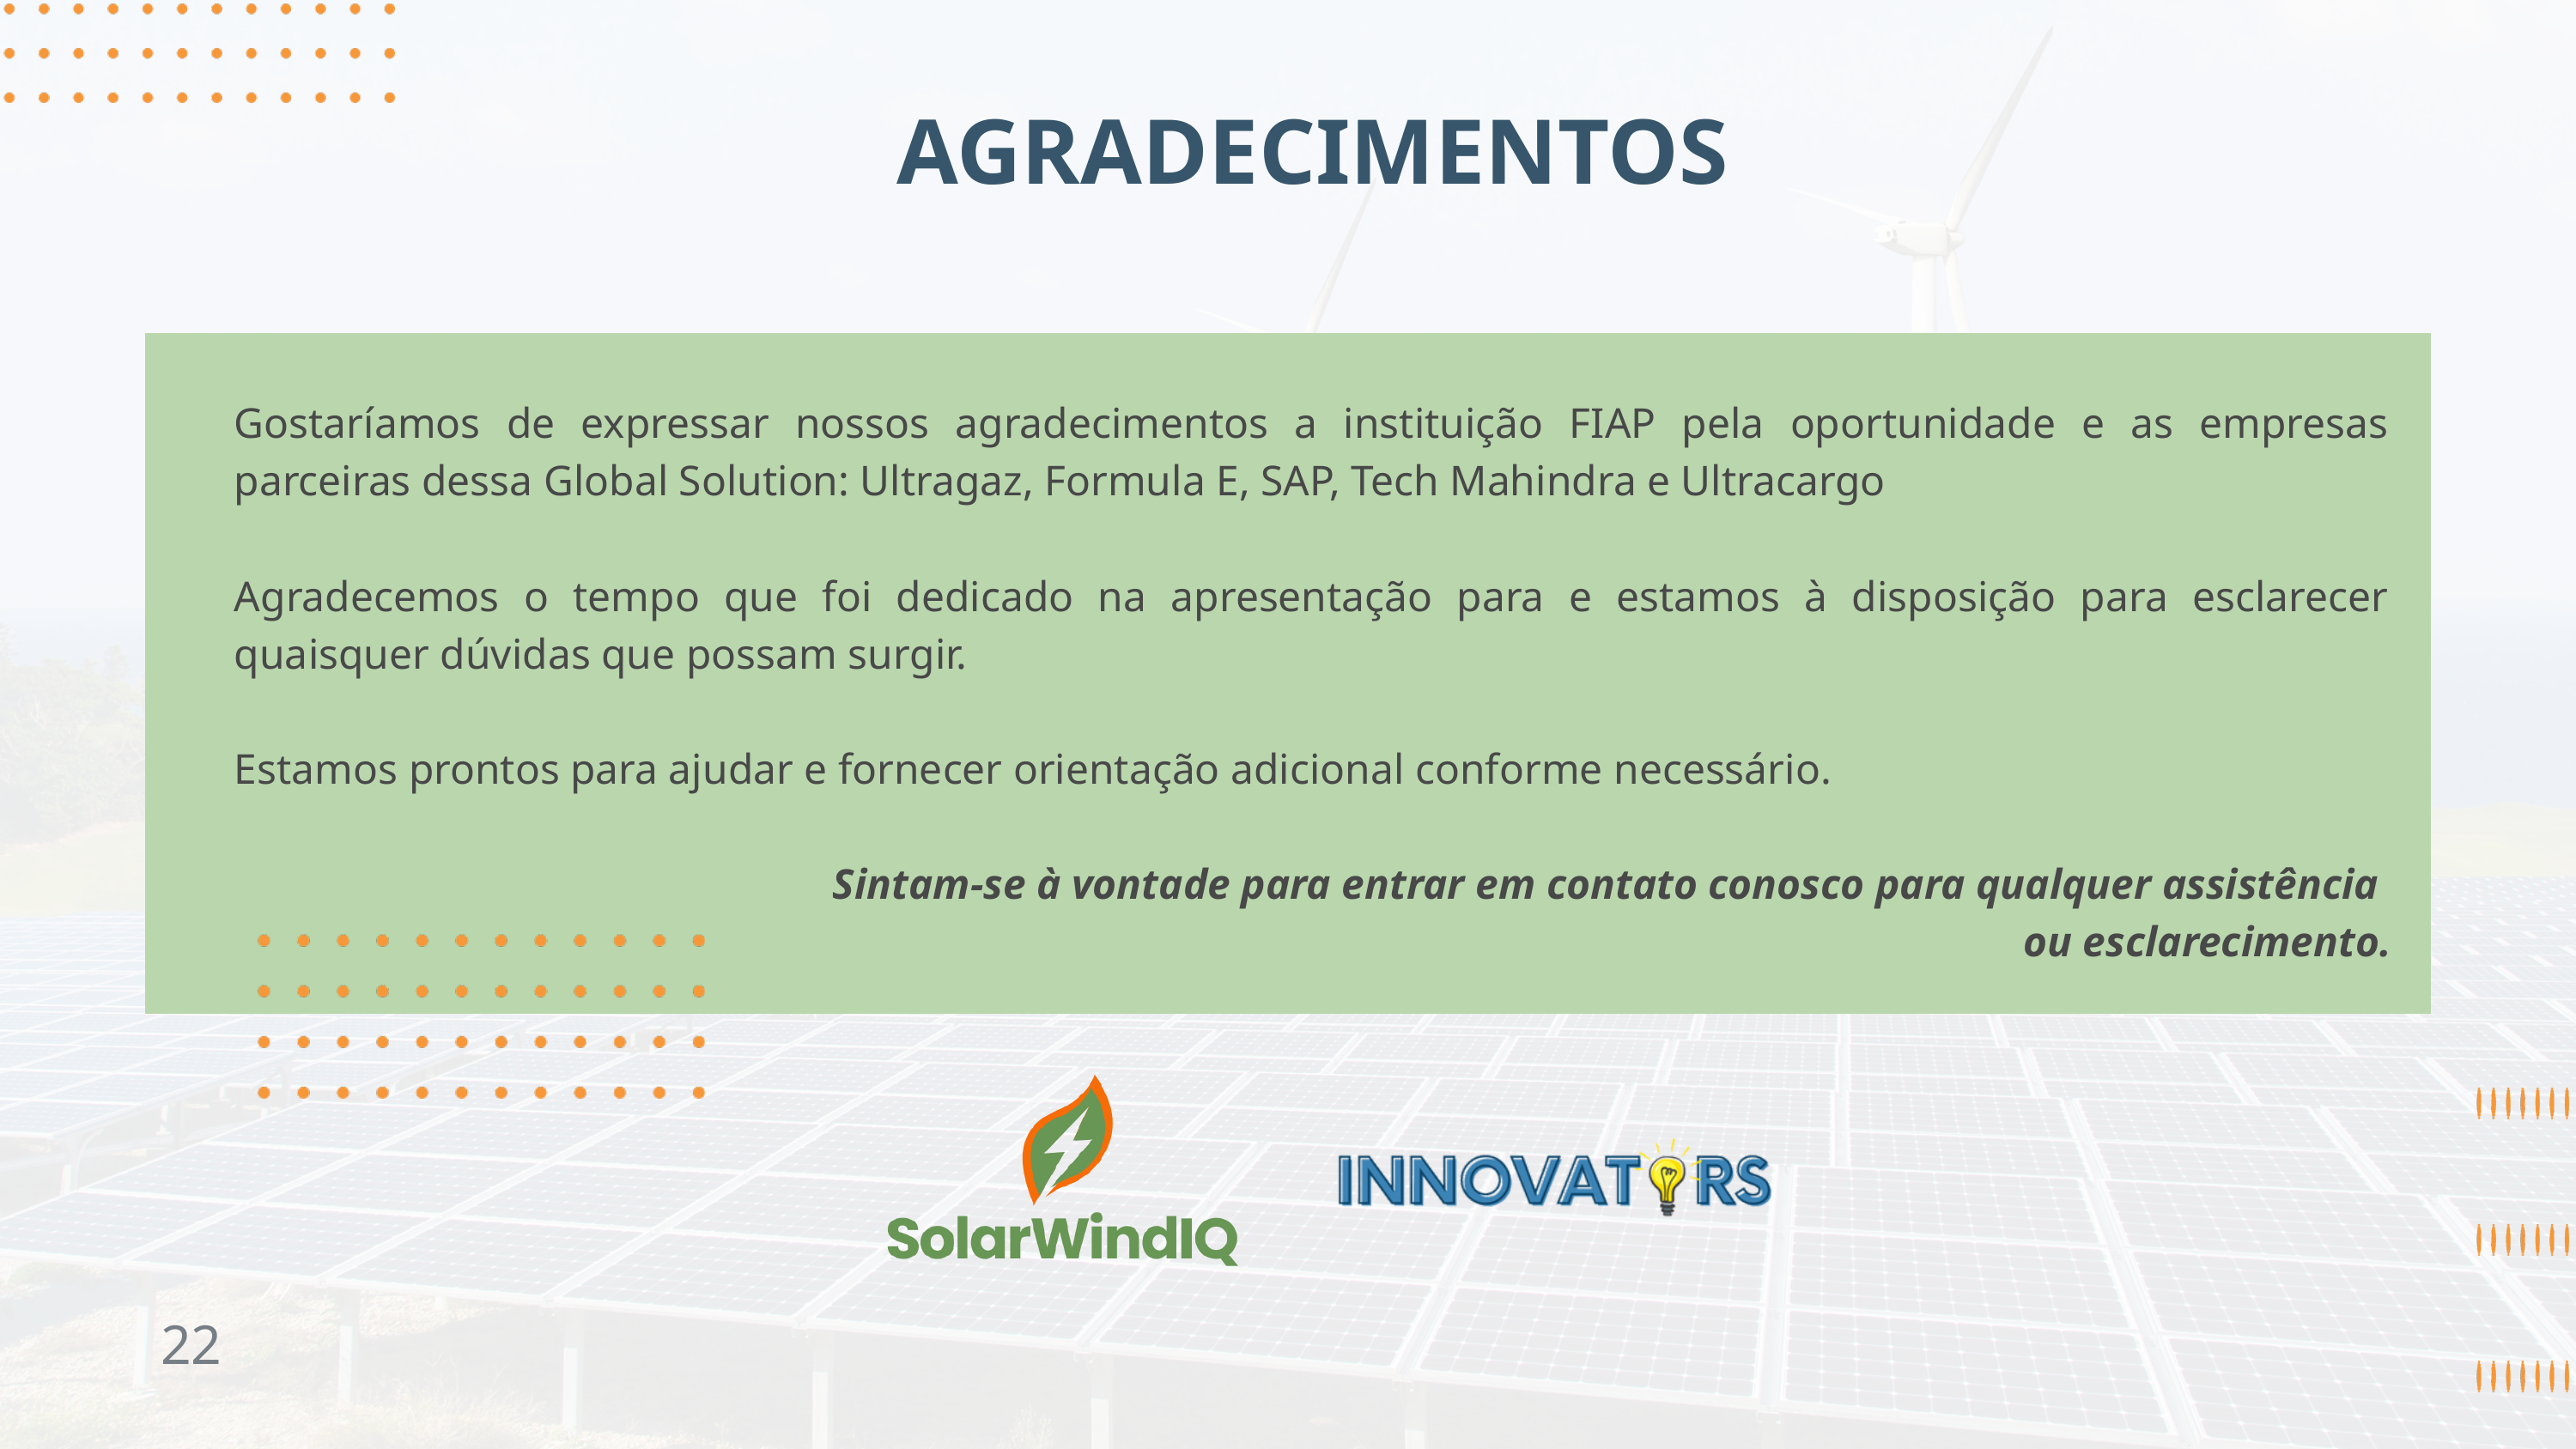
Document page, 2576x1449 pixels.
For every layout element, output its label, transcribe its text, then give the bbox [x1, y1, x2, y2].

text_box AGRADECIMENTOS [390, 76, 2237, 203]
text_box [0, 0, 2576, 1449]
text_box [144, 332, 2432, 1015]
text_box [1288, 1125, 1818, 1242]
text_box [0, 0, 395, 103]
text_box [253, 1024, 705, 1099]
text_box [2475, 1078, 2576, 1449]
text_box [862, 1048, 1261, 1267]
text_box 22 [74, 1328, 309, 1375]
